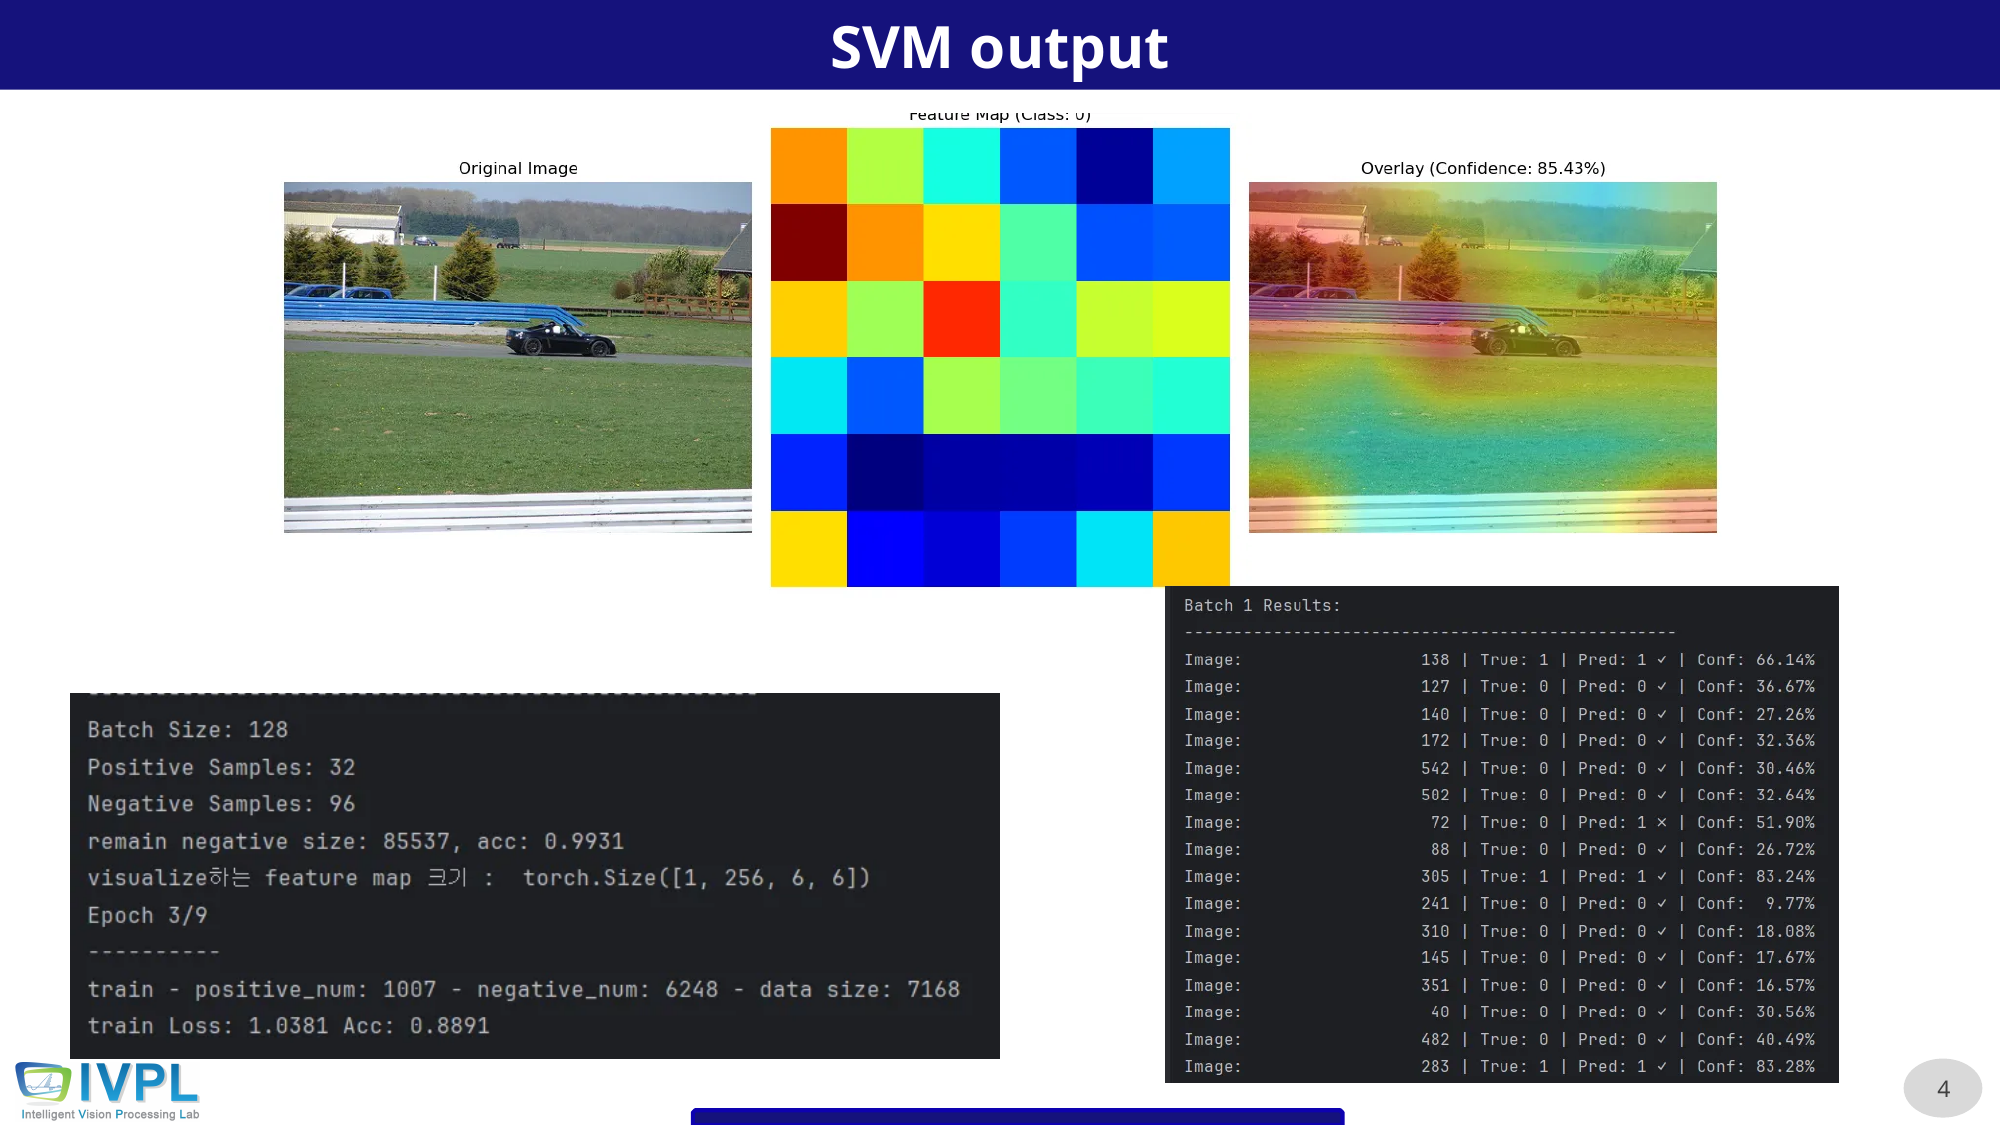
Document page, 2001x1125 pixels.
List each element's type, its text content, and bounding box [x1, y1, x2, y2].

picture [269, 113, 1839, 1083]
picture [70, 692, 1001, 1059]
picture [15, 1062, 200, 1122]
list SVM output [66, 0, 1934, 90]
